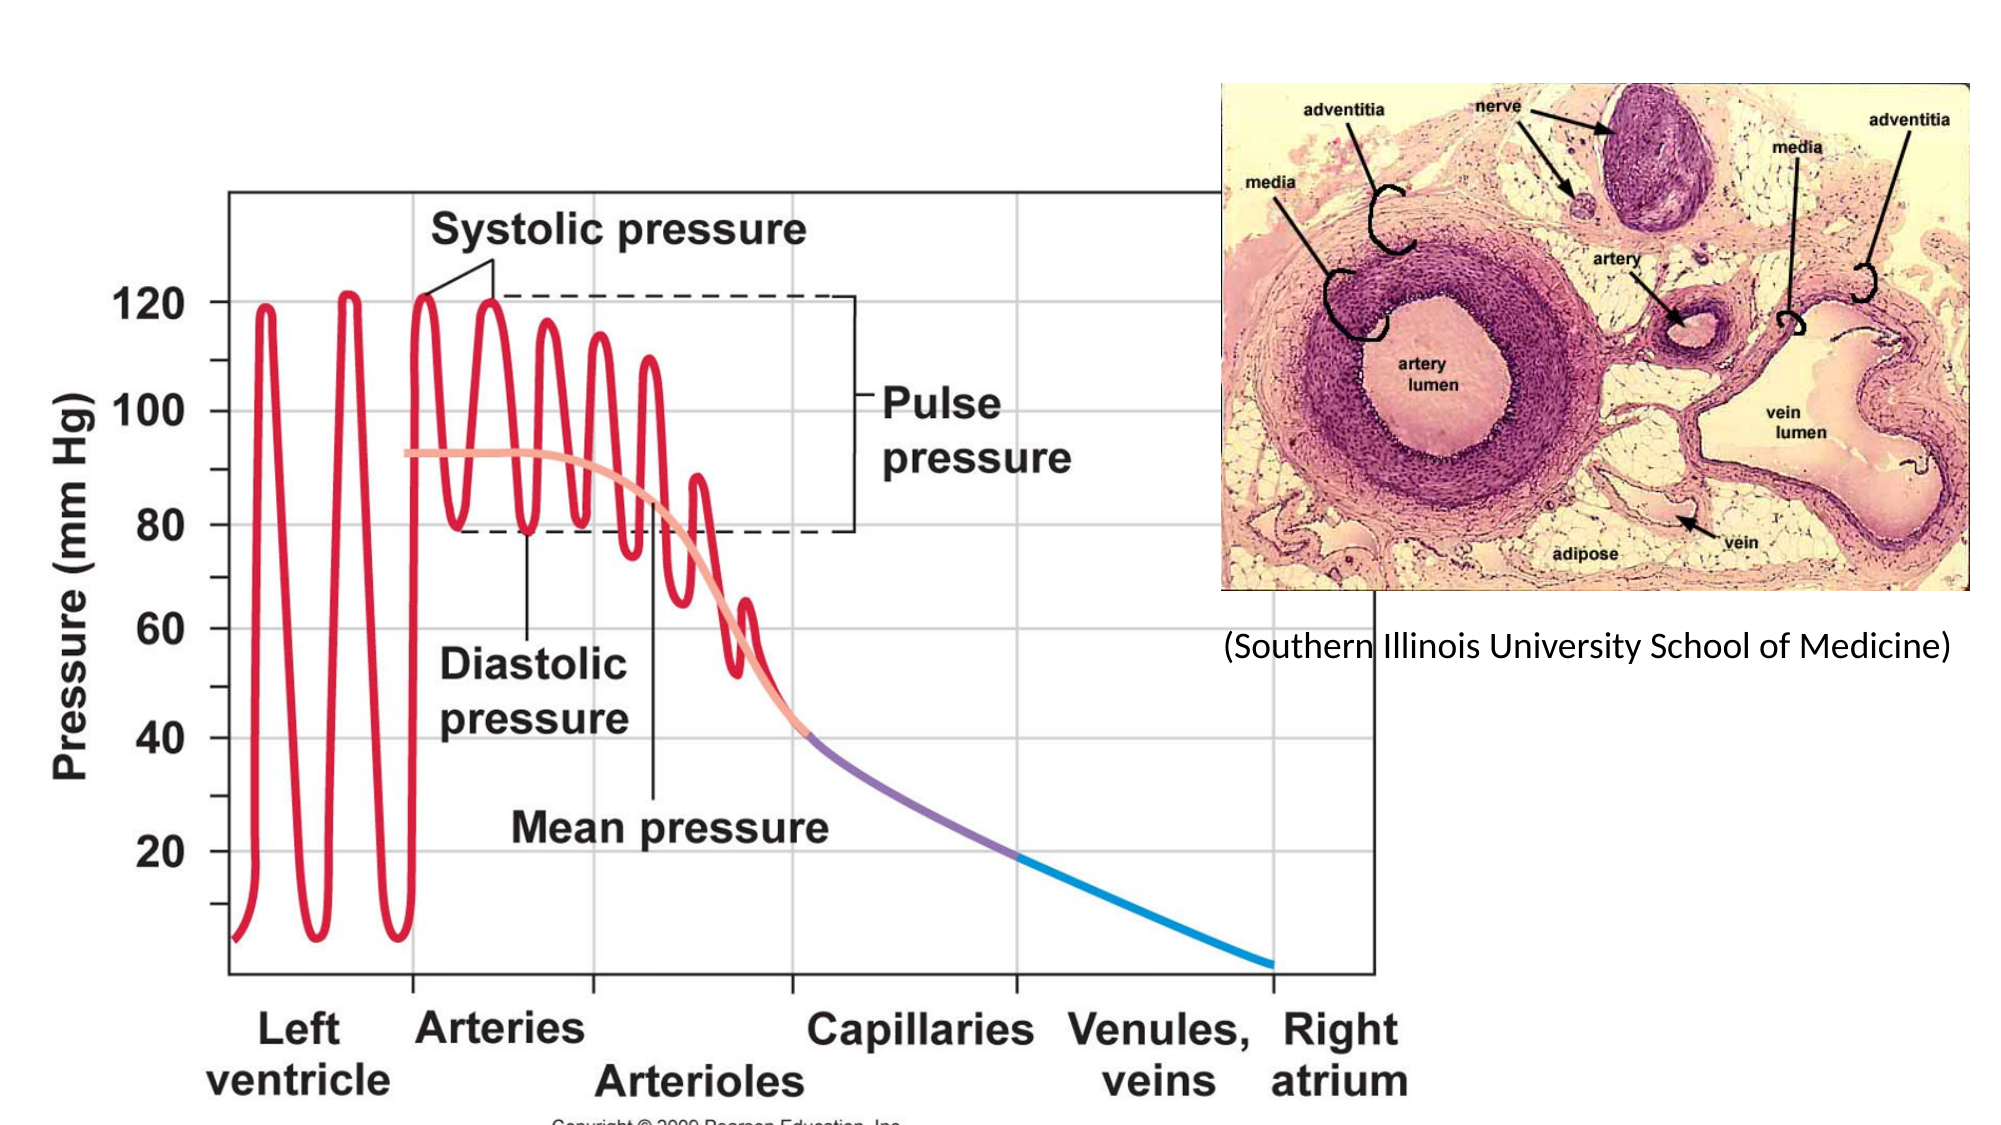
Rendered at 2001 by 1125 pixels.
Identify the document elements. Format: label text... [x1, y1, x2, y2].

picture [23, 83, 1971, 1125]
text_box (Southern Illinois University School of Medicine) [1436, 613, 1976, 674]
